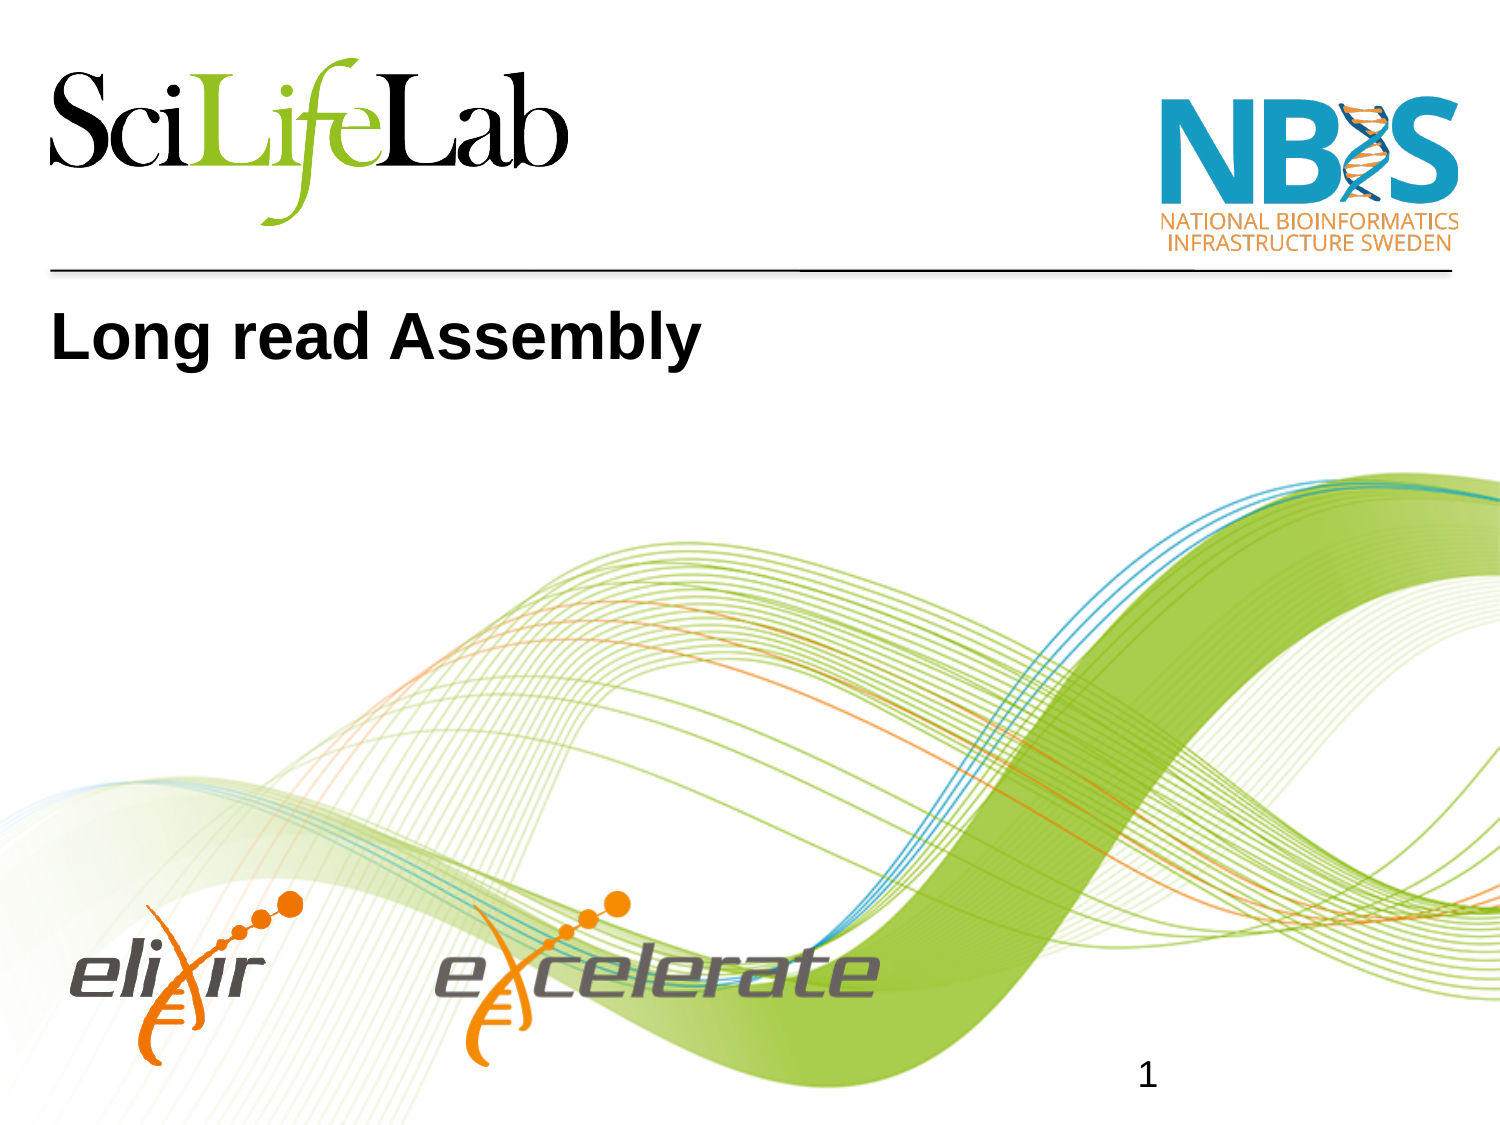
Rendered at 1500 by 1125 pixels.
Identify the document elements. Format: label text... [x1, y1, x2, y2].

picture [50, 58, 568, 226]
picture [0, 464, 1500, 1125]
slide_number 1 [1122, 1042, 1500, 1103]
list Long read Assembly [50, 292, 1162, 494]
picture [1161, 96, 1459, 251]
